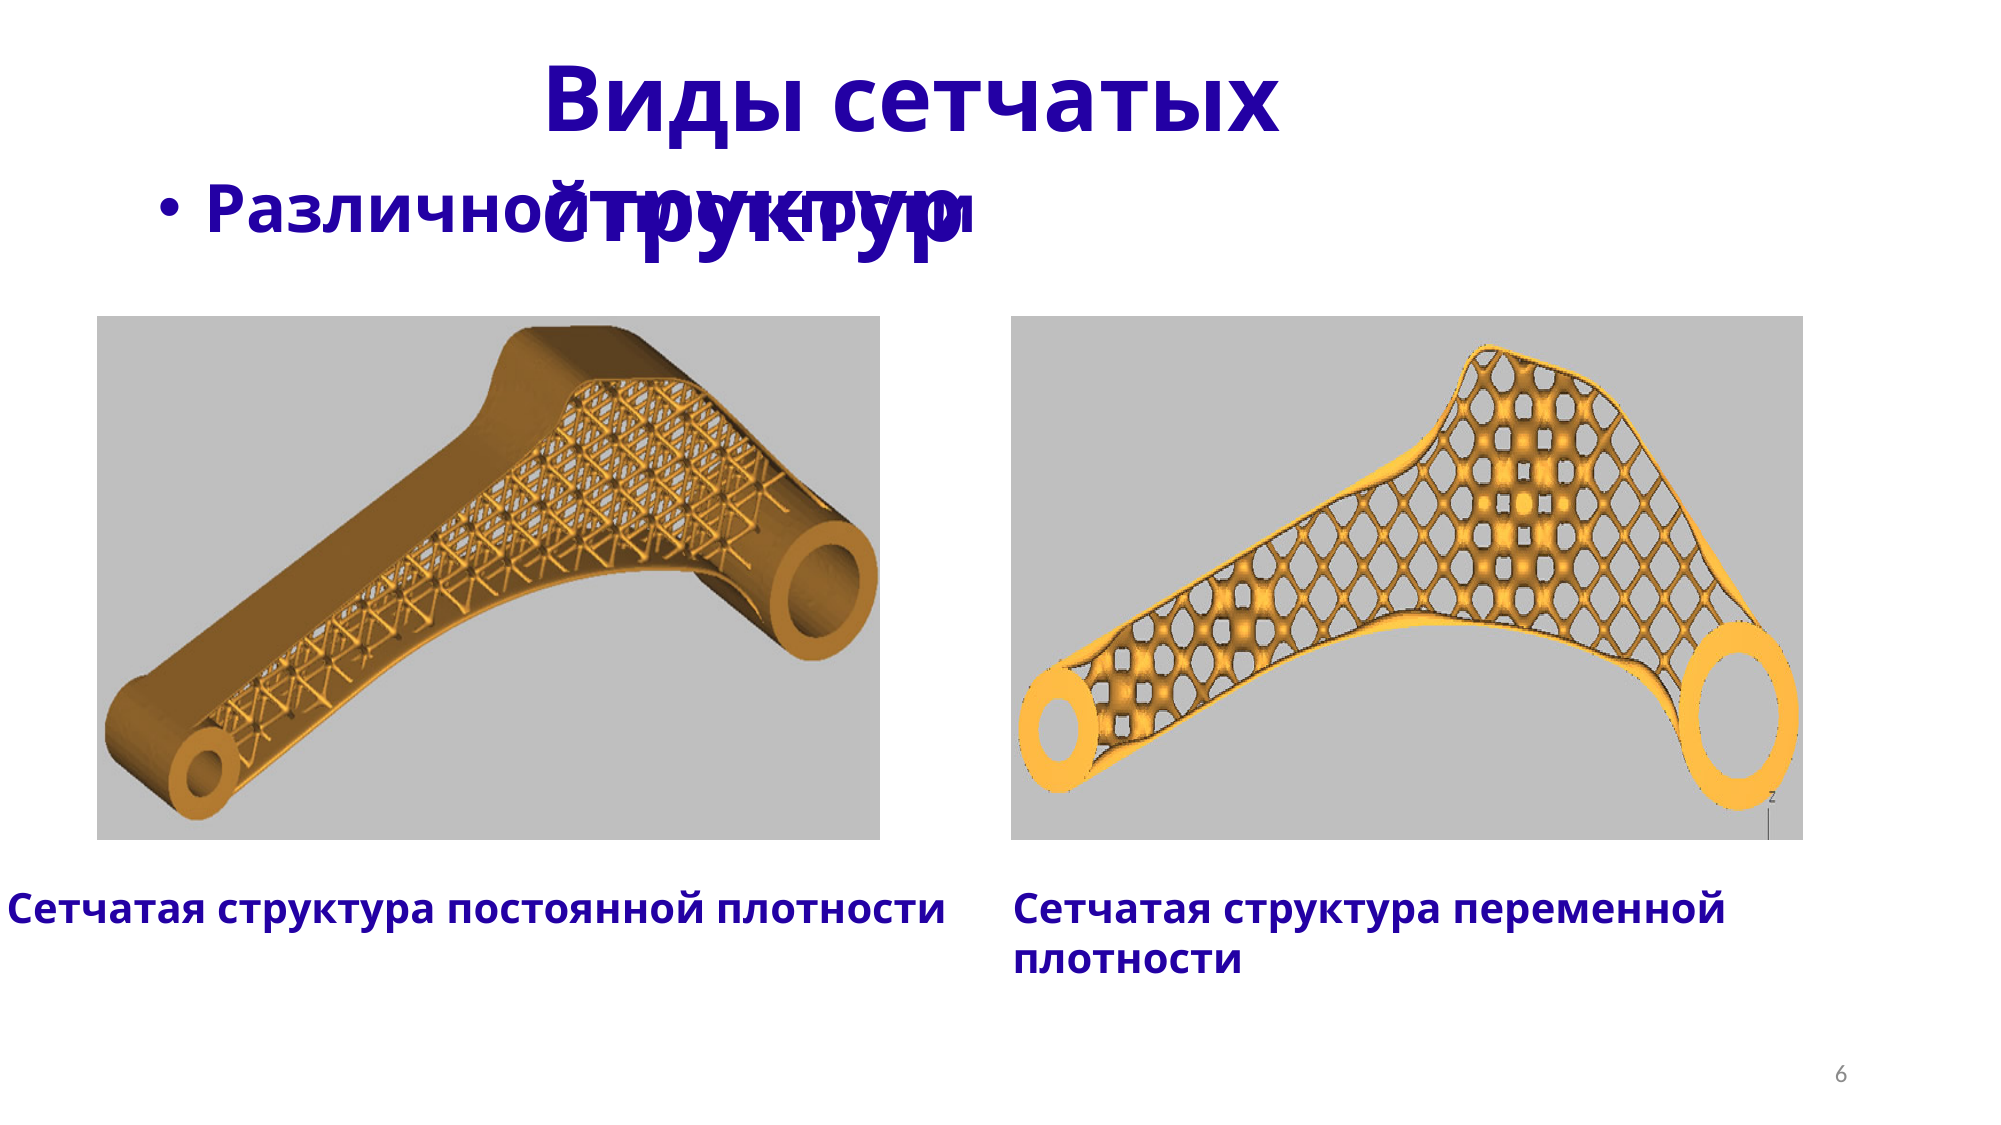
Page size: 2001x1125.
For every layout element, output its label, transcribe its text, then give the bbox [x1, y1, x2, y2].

slide_number 6 [1412, 1042, 1863, 1103]
picture [1011, 316, 1803, 840]
text_box Различной плотности [143, 158, 1086, 254]
text_box Виды сетчатых структур [526, 32, 1498, 268]
text_box Сетчатая структура переменной плотности [997, 874, 1803, 990]
text_box Сетчатая структура постоянной плотности [0, 874, 962, 939]
picture [97, 316, 880, 840]
